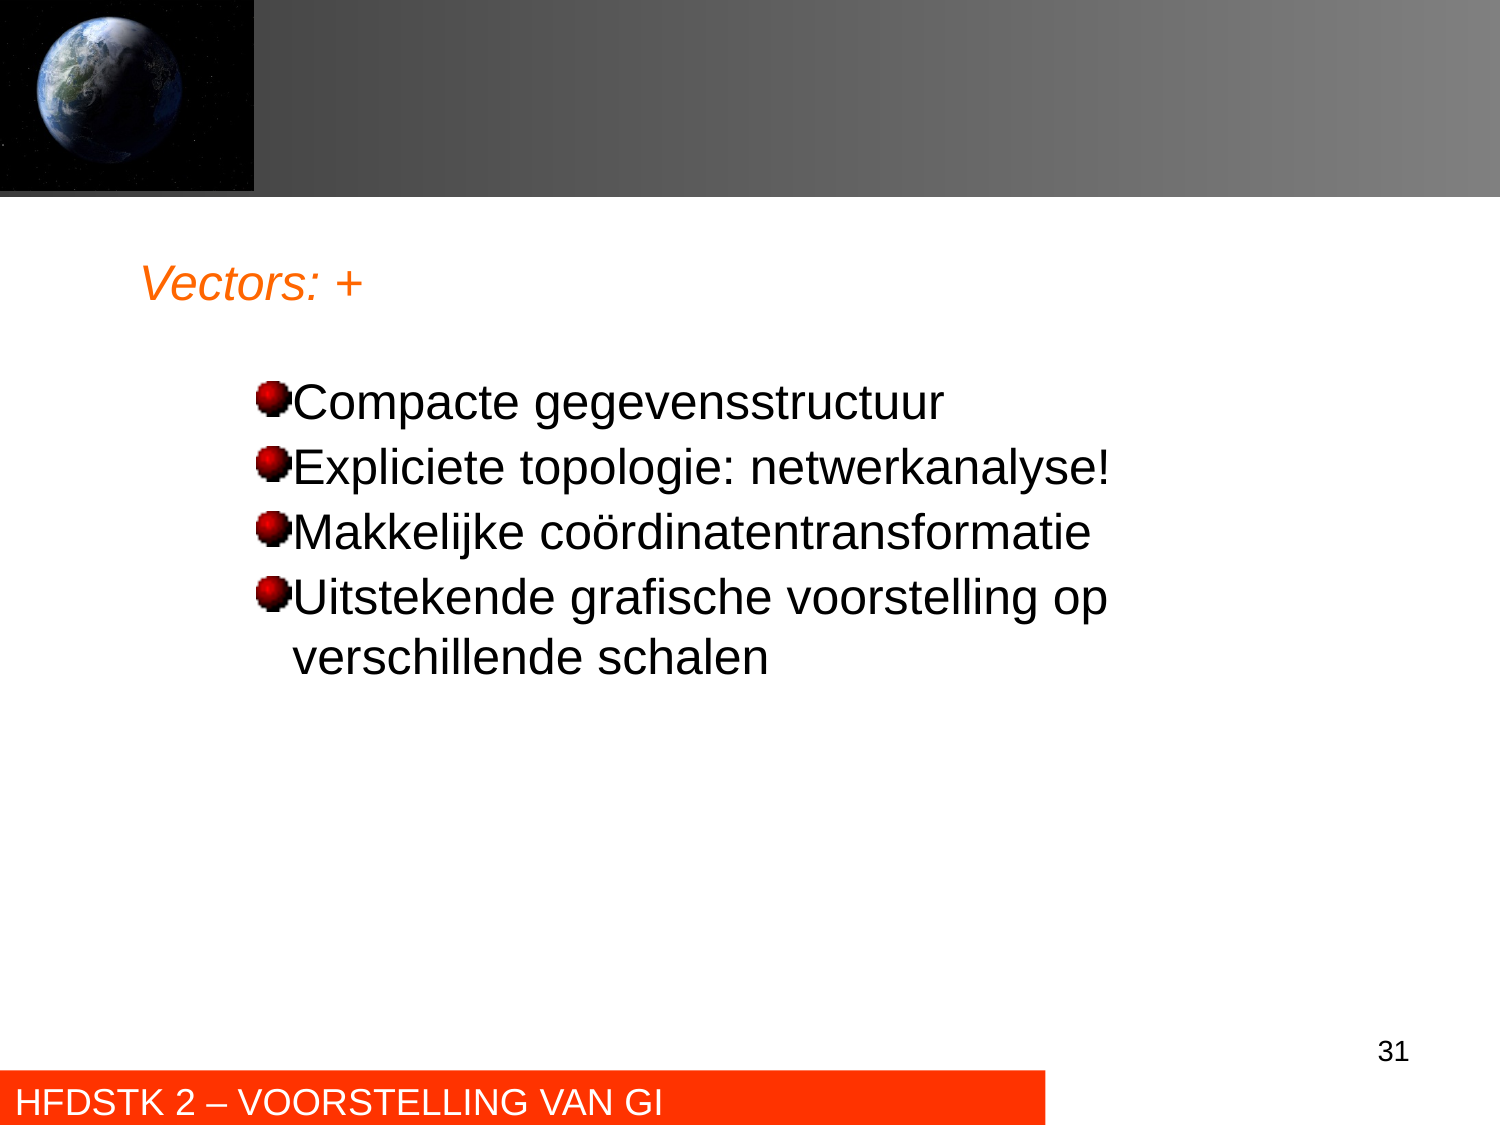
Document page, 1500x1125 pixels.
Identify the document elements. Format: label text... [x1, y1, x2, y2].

picture [256, 576, 292, 612]
picture [256, 511, 292, 547]
text_box HFDSTK 2 – VOORSTELLING VAN GI [0, 1070, 1034, 1125]
text_box Vectors: + [123, 243, 1199, 319]
text_box Compacte gegevensstructuur Expliciete topologie: netwerkanalyse! Makkelijke coördinatentransformatie Uitstekende grafische voorstelling op verschillende schalen [242, 361, 1412, 692]
slide_number 31 [1074, 1024, 1425, 1103]
text_box [256, 0, 1500, 197]
text_box [1034, 1070, 1046, 1125]
picture [256, 446, 292, 482]
picture [0, 0, 255, 191]
picture [256, 381, 292, 417]
